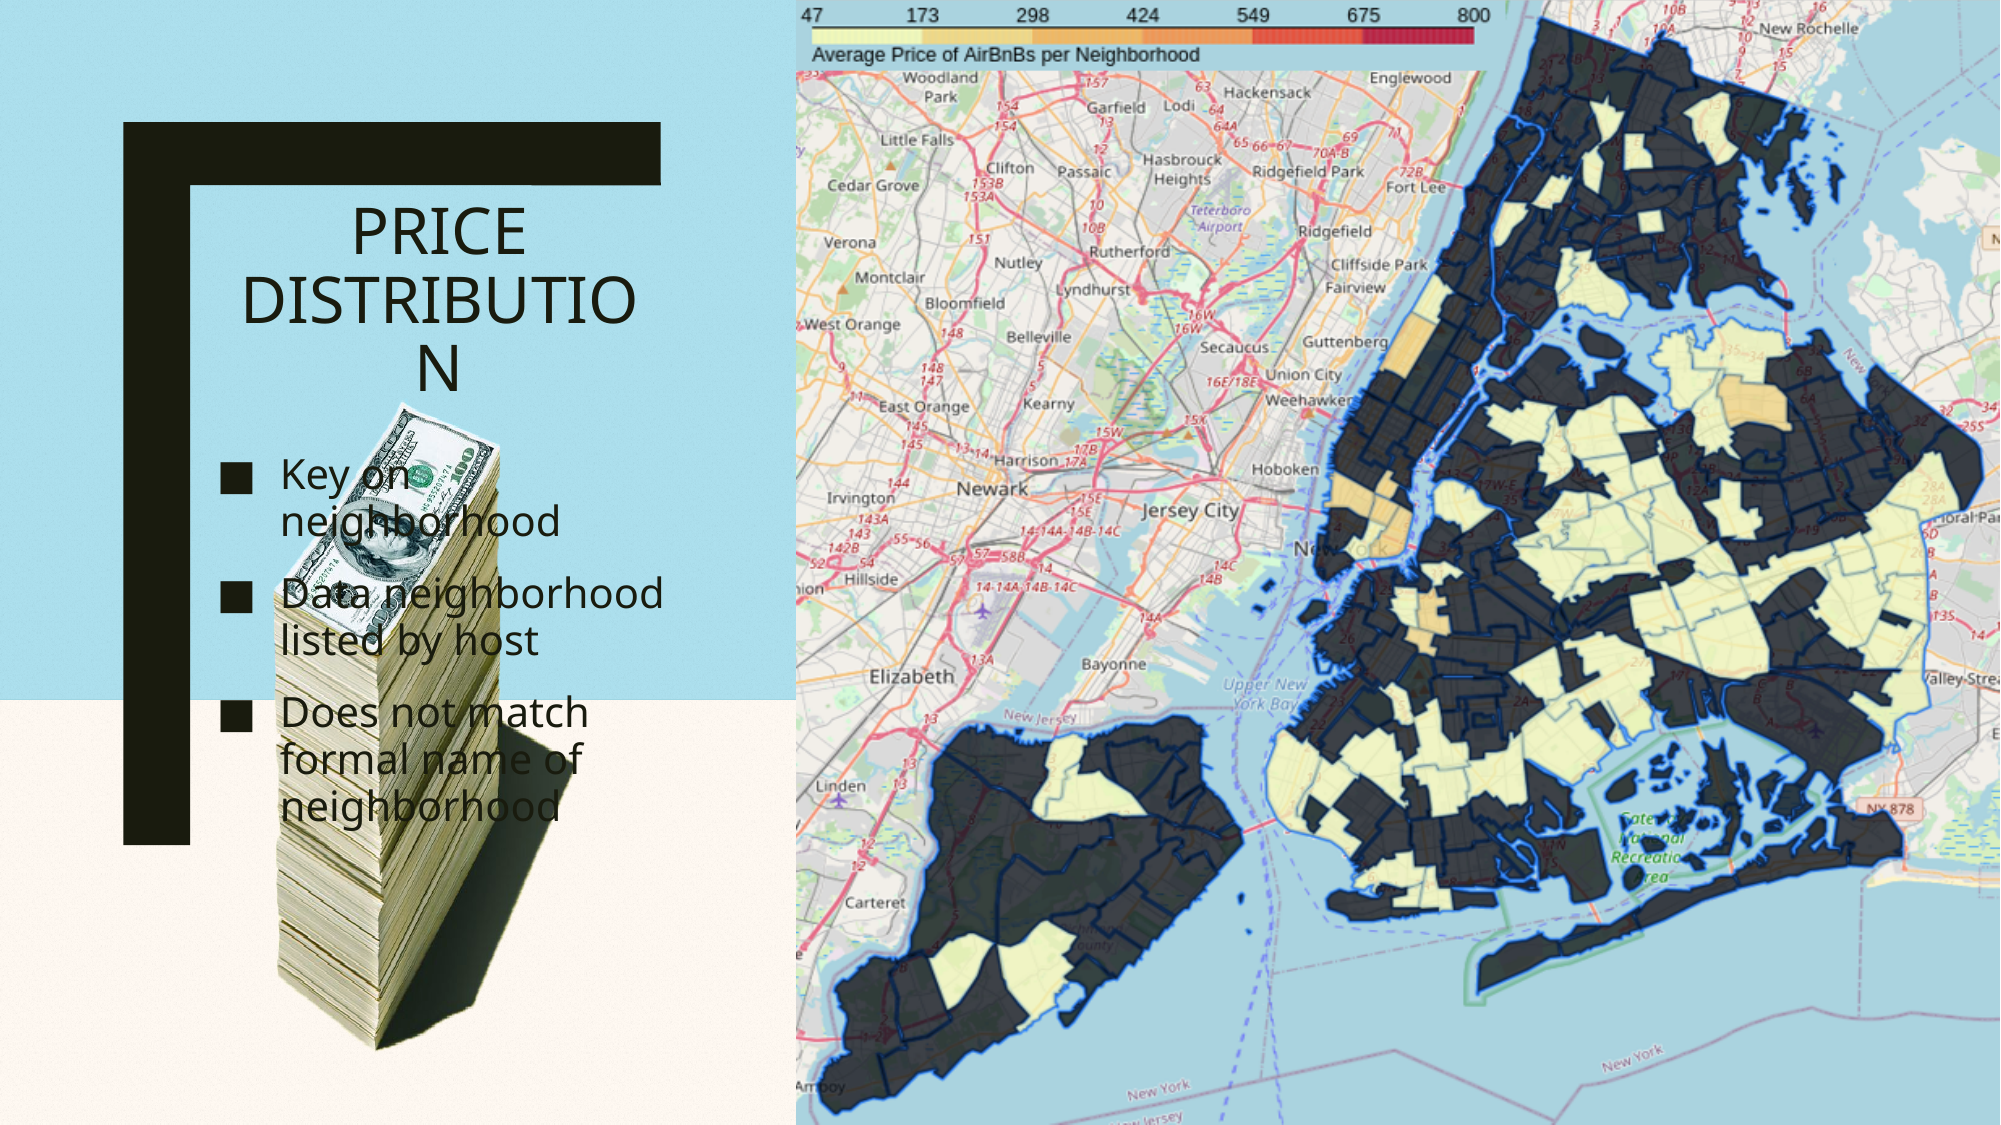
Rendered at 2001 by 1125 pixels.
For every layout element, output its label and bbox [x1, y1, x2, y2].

picture [0, 0, 2000, 1125]
text_box [123, 122, 796, 1000]
